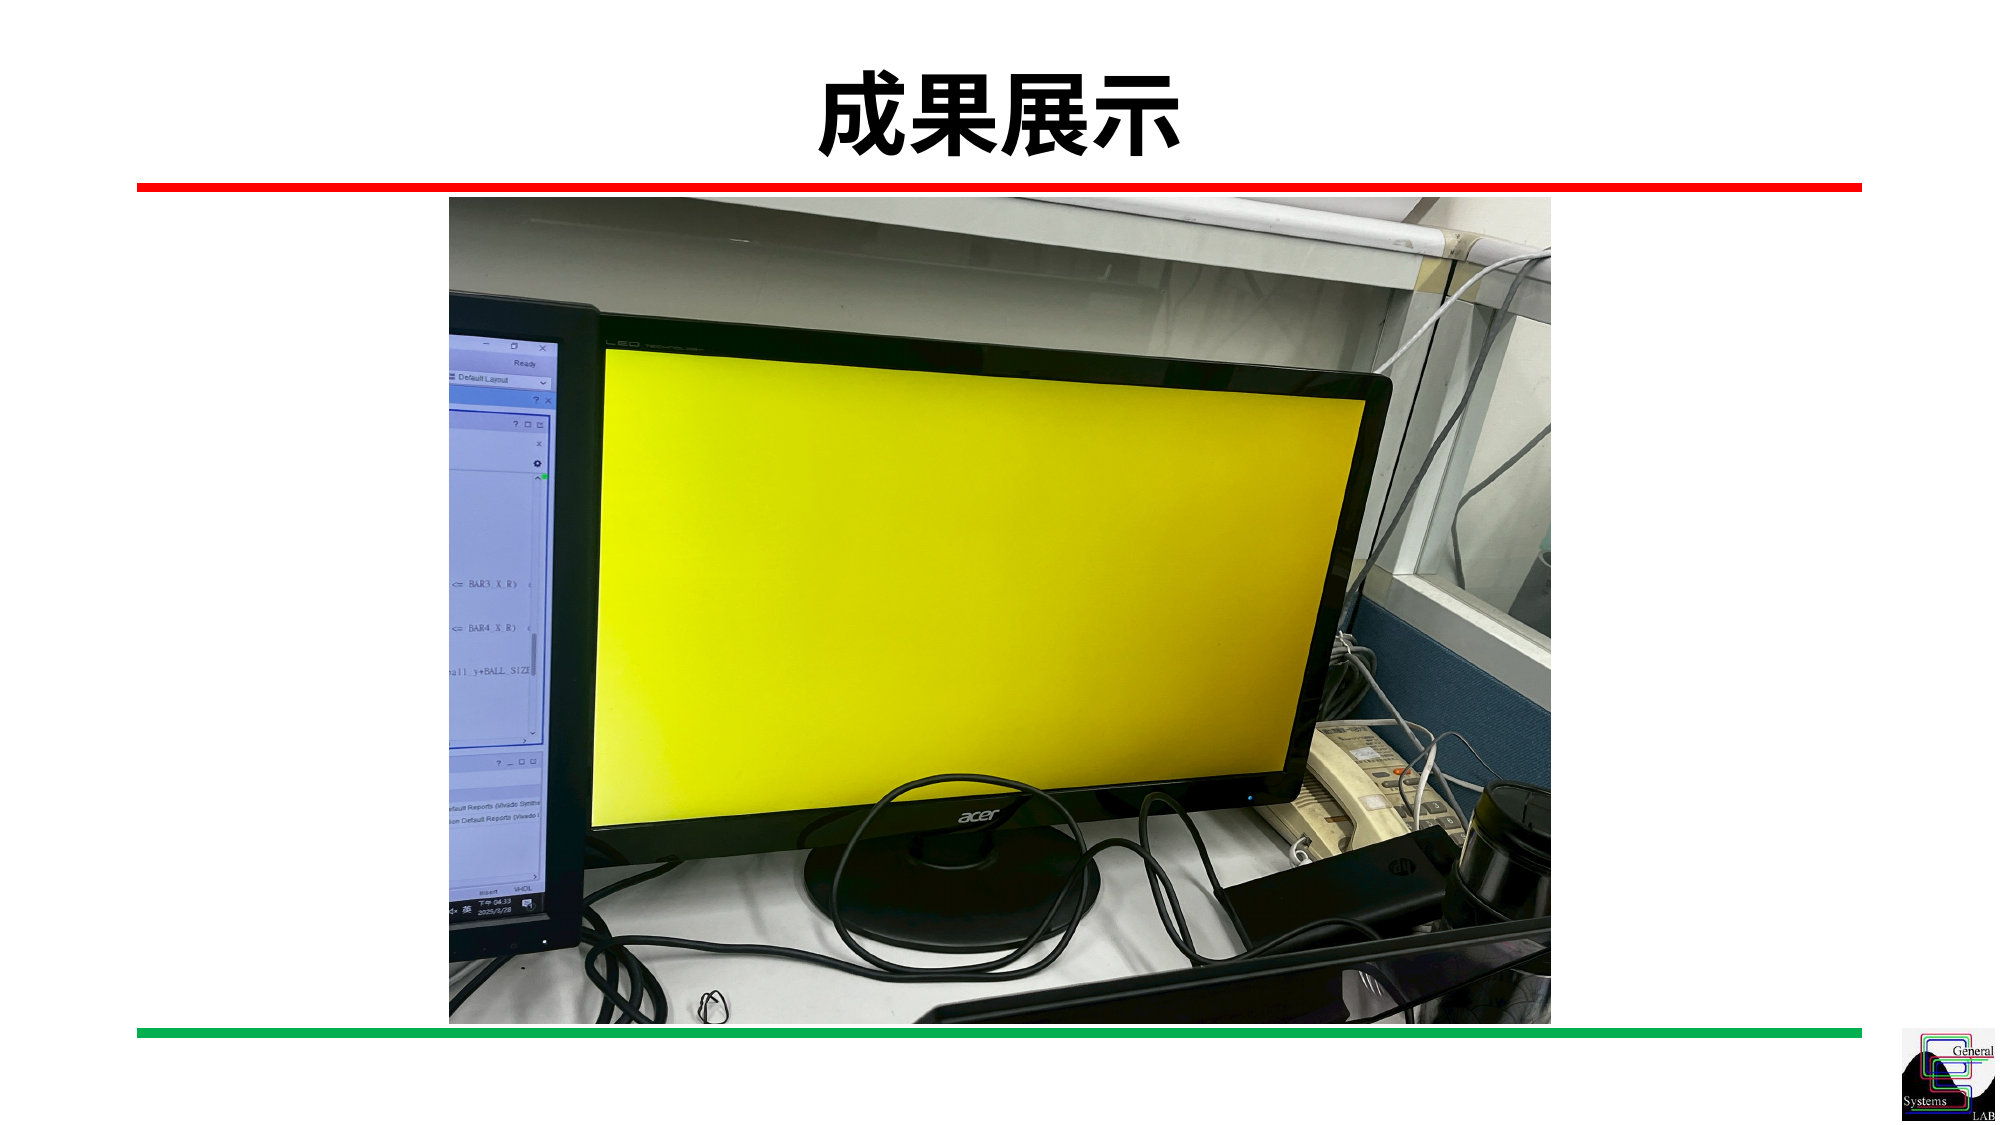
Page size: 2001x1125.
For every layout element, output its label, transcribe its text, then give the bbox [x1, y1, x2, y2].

picture [1902, 1028, 1995, 1121]
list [449, 197, 1551, 1024]
title 成果展示 [137, 59, 1863, 178]
